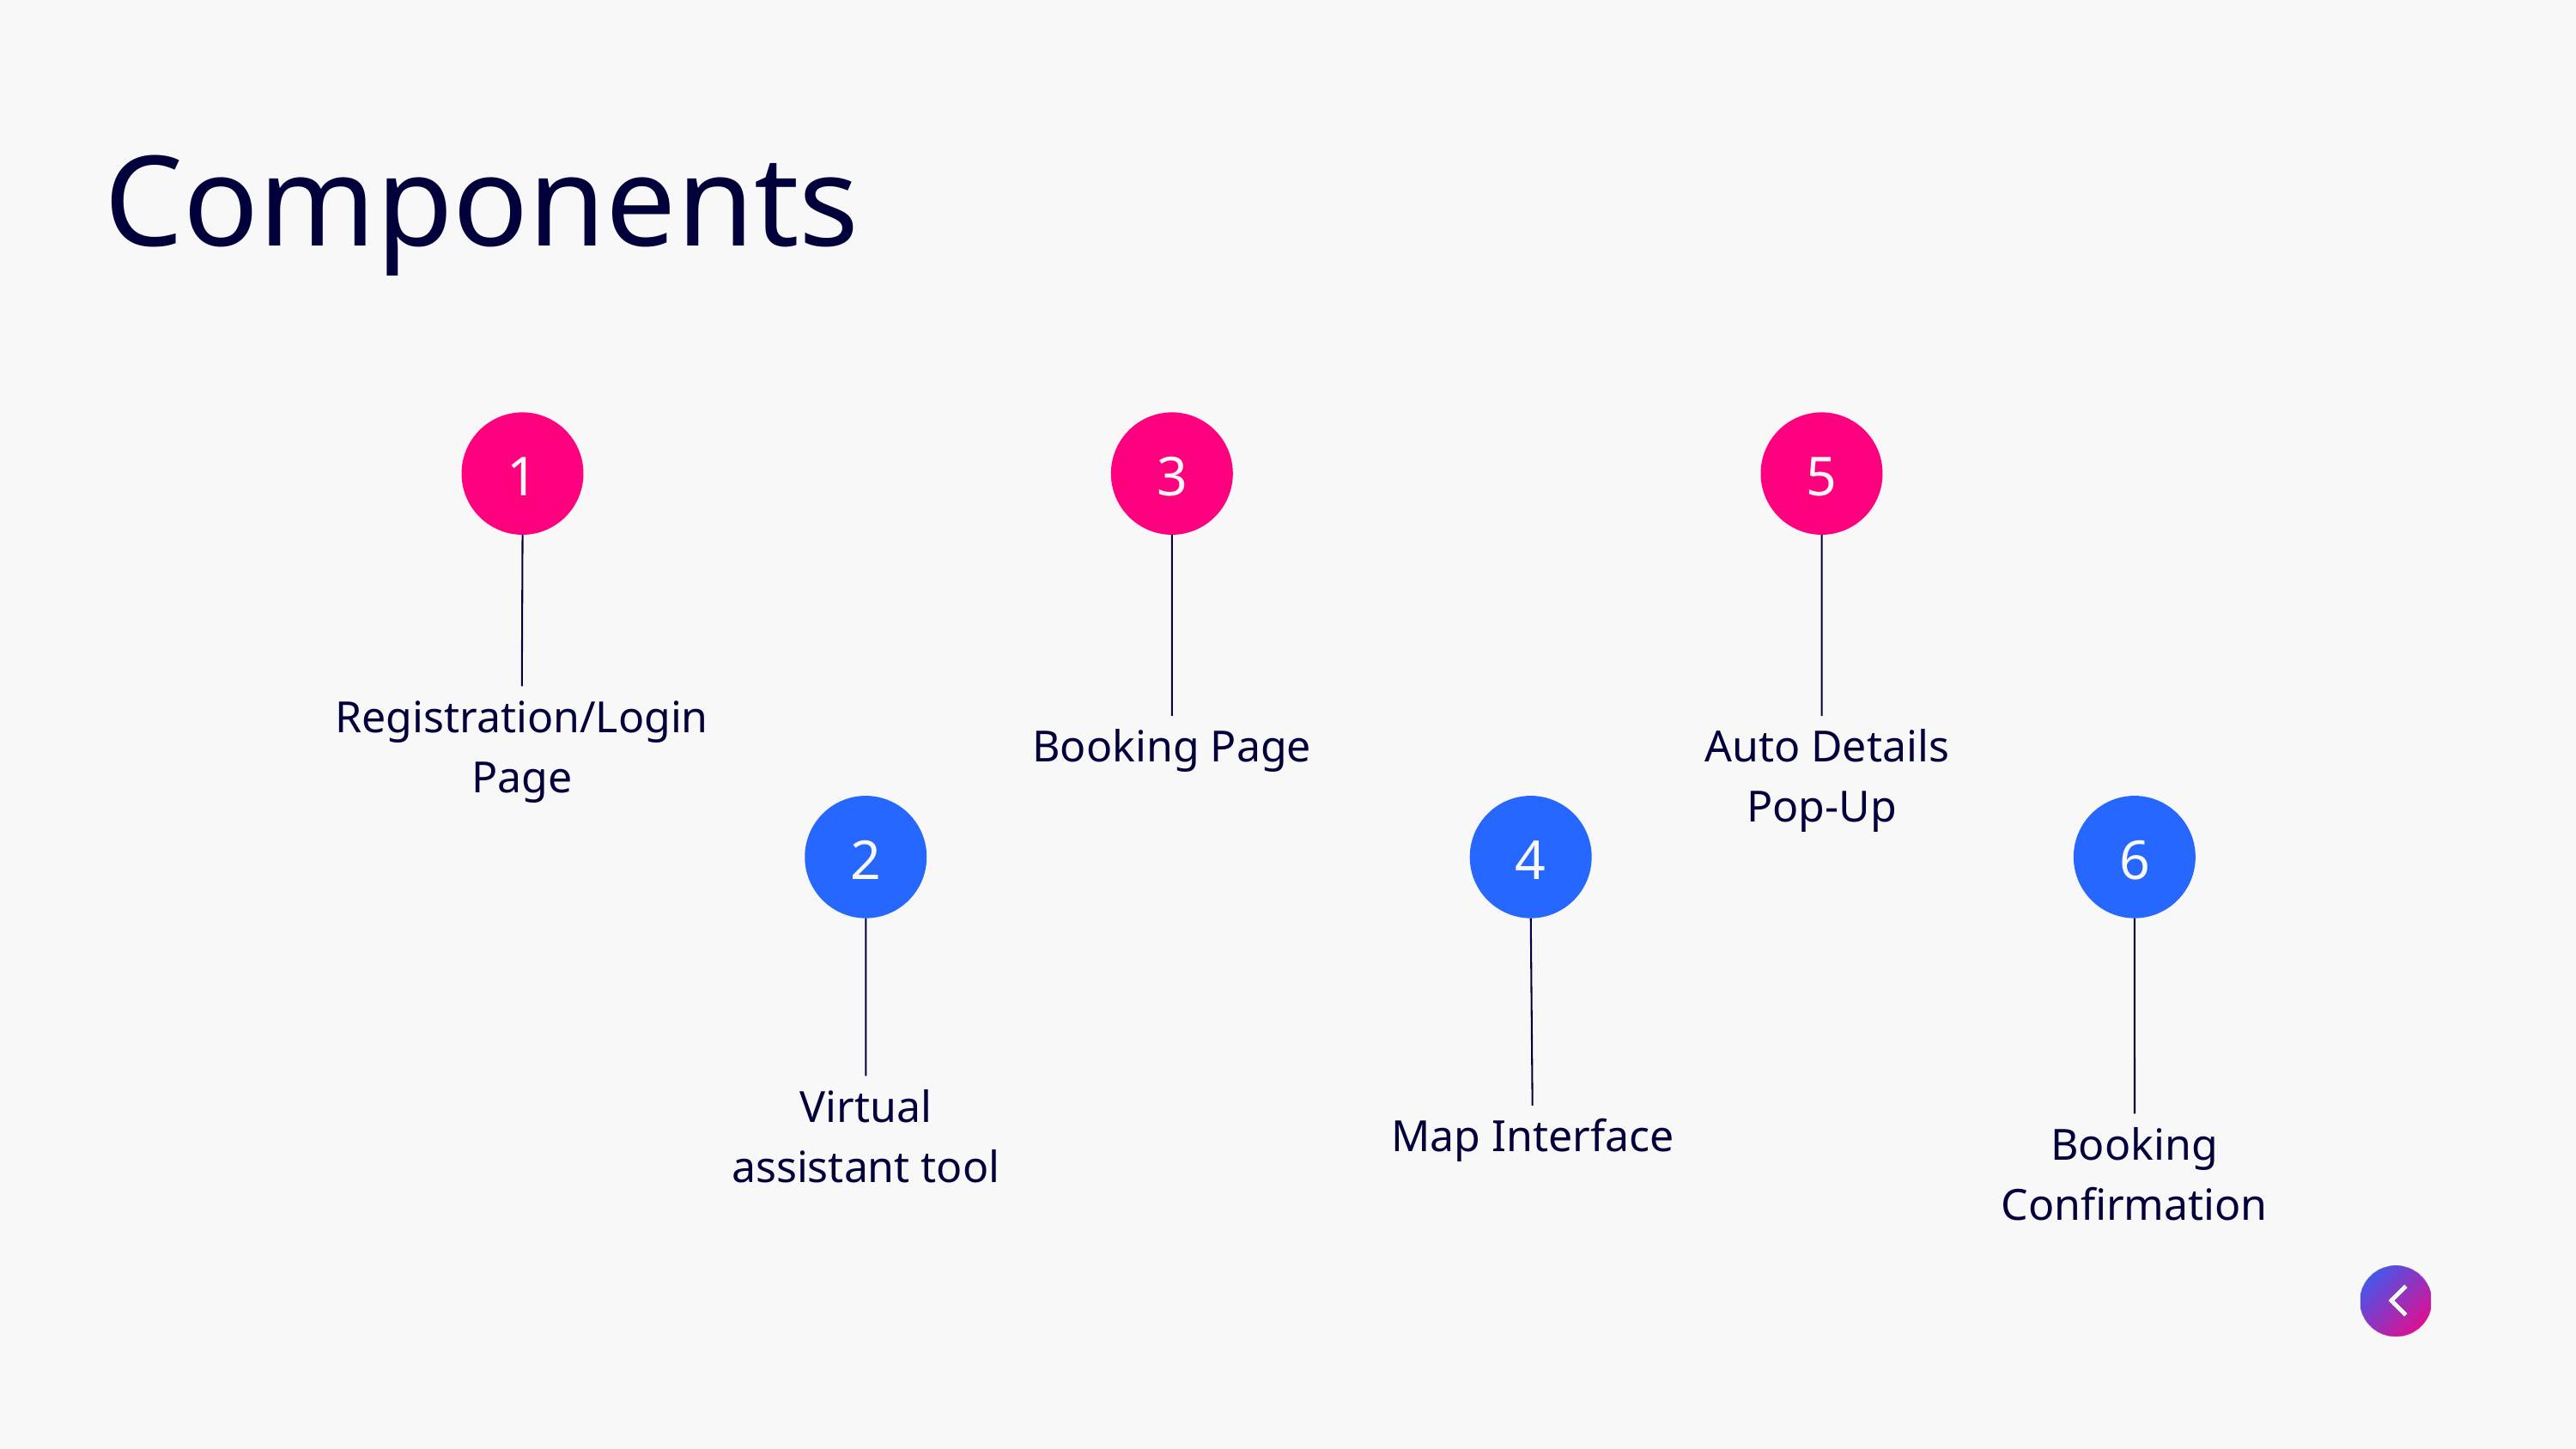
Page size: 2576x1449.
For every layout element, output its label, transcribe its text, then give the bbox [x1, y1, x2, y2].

text_box Components [104, 120, 869, 271]
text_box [331, 412, 2288, 1224]
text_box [2360, 1264, 2432, 1337]
